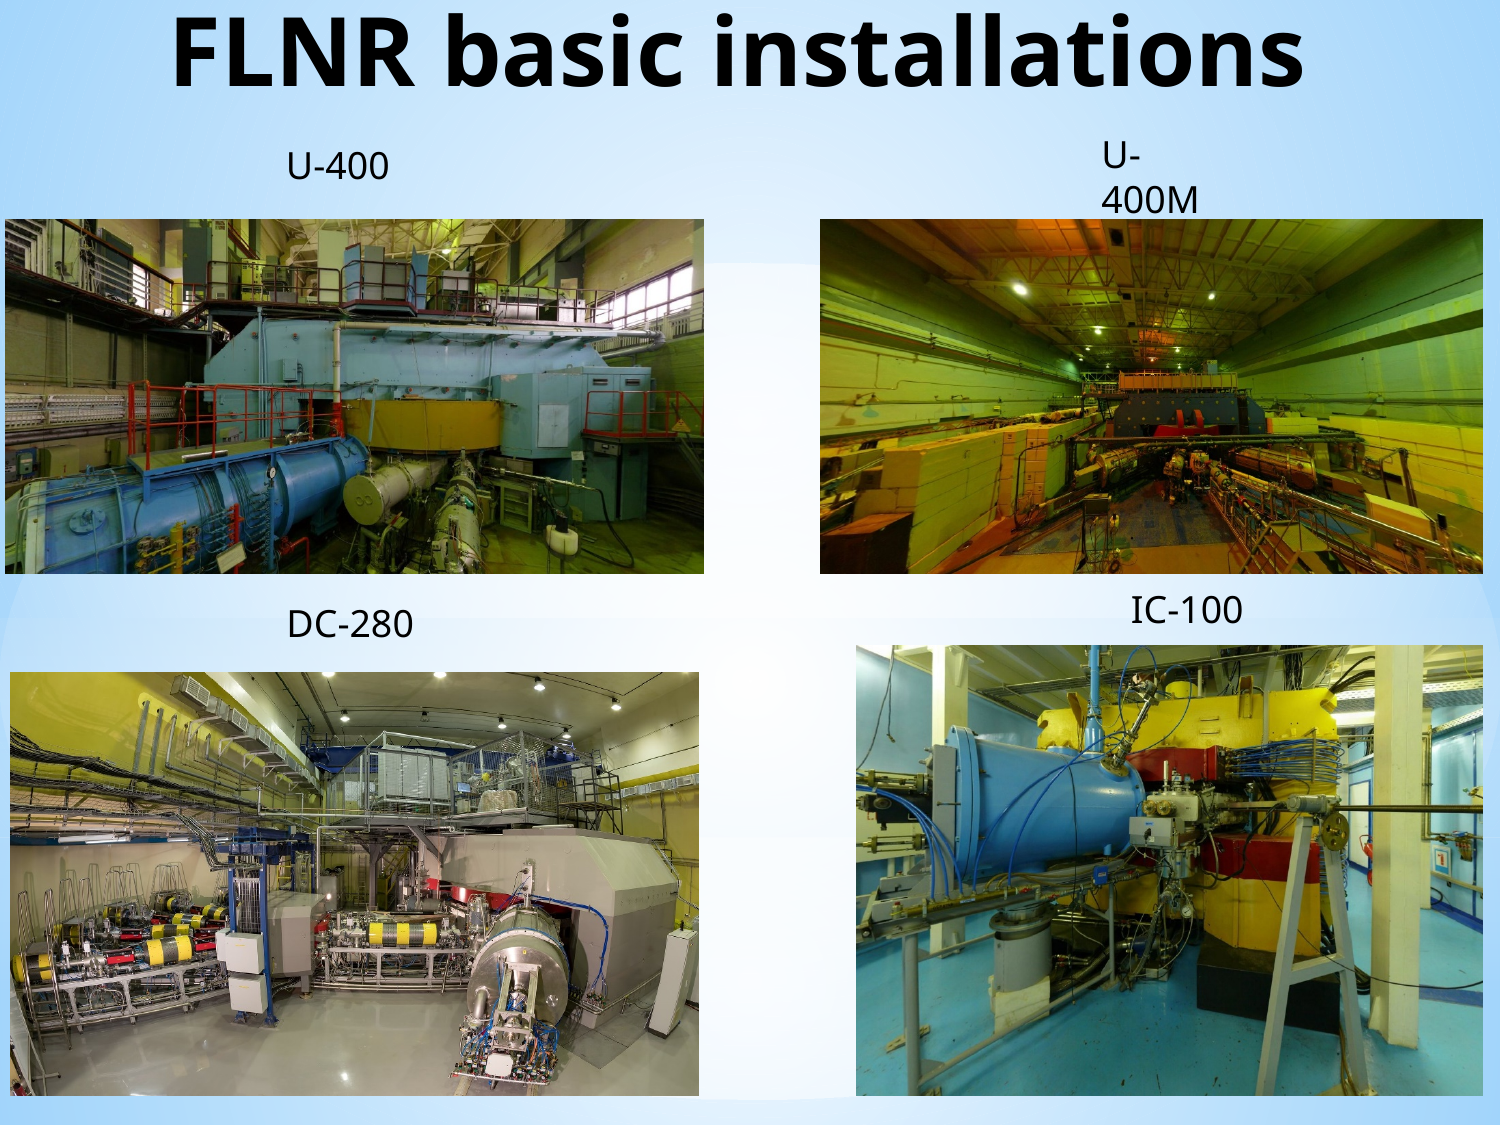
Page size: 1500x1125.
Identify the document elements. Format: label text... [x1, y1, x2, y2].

text_box IC-100 [1116, 582, 1282, 639]
picture [4, 219, 705, 574]
title FLNR basic installations [0, 0, 1500, 171]
text_box DC-280 [271, 592, 438, 653]
picture [10, 672, 699, 1096]
text_box U-400 [271, 134, 437, 195]
picture [856, 644, 1483, 1096]
picture [820, 219, 1483, 574]
text_box U-400M [1086, 123, 1252, 217]
